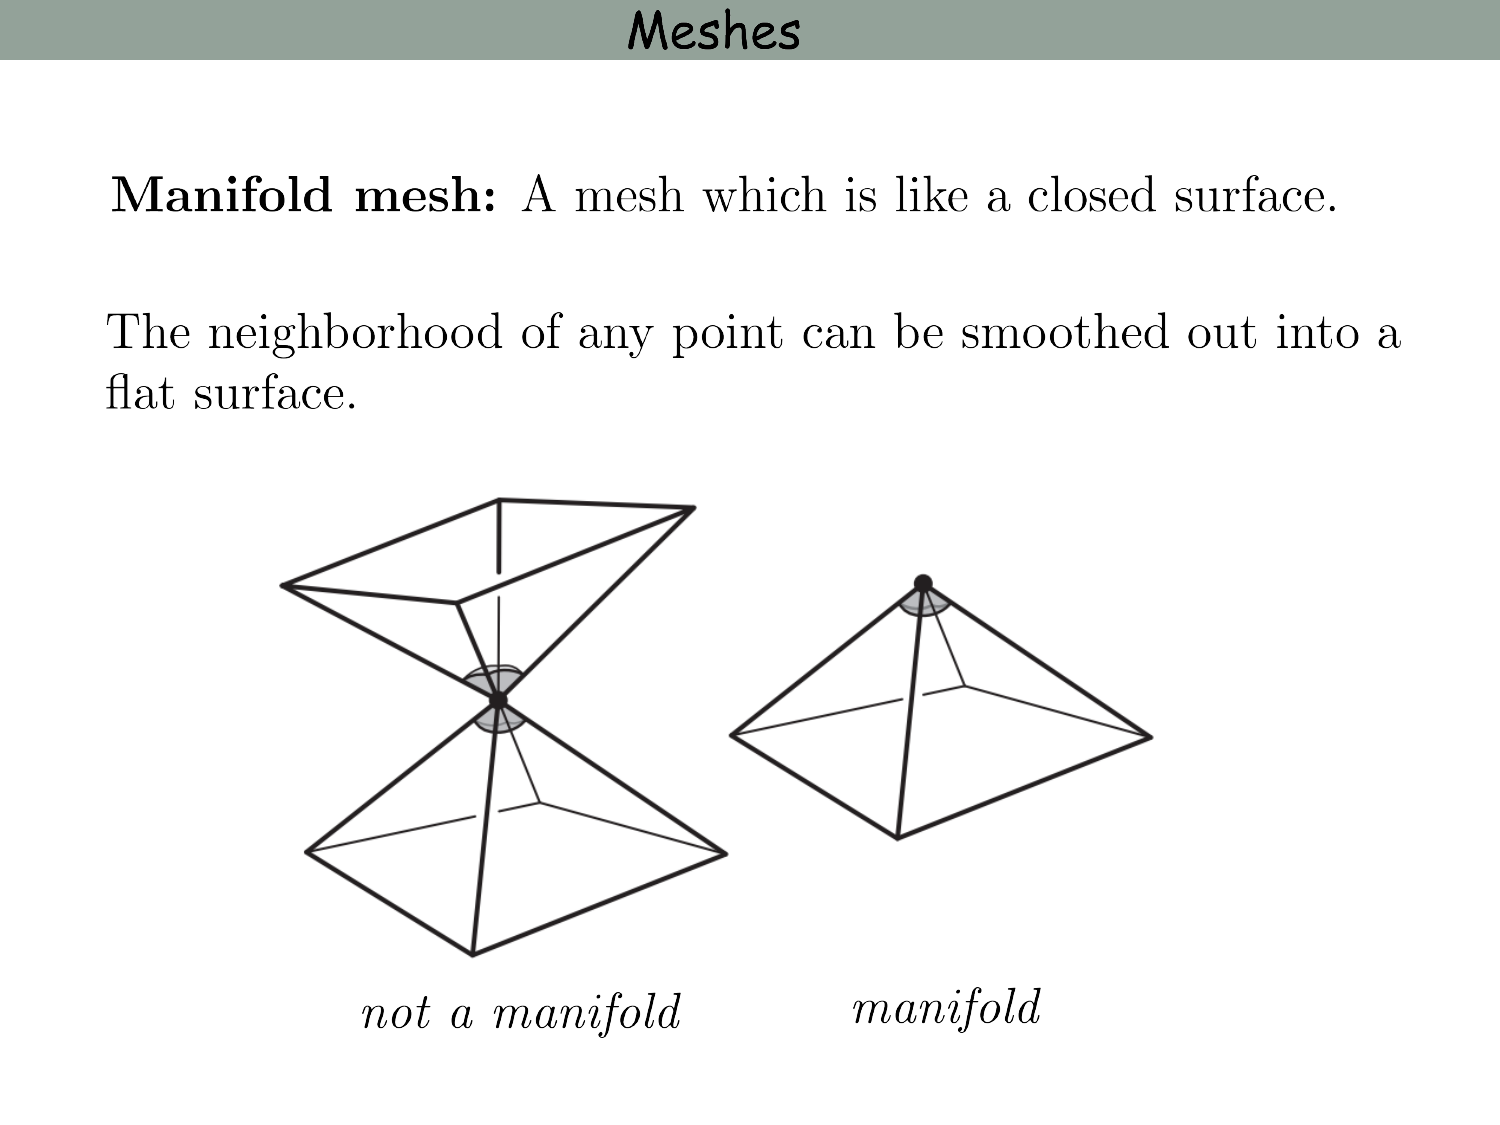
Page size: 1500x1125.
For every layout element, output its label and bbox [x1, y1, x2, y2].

picture [105, 312, 1401, 409]
picture [627, 7, 801, 50]
picture [112, 174, 1336, 212]
text_box [264, 474, 1156, 1038]
